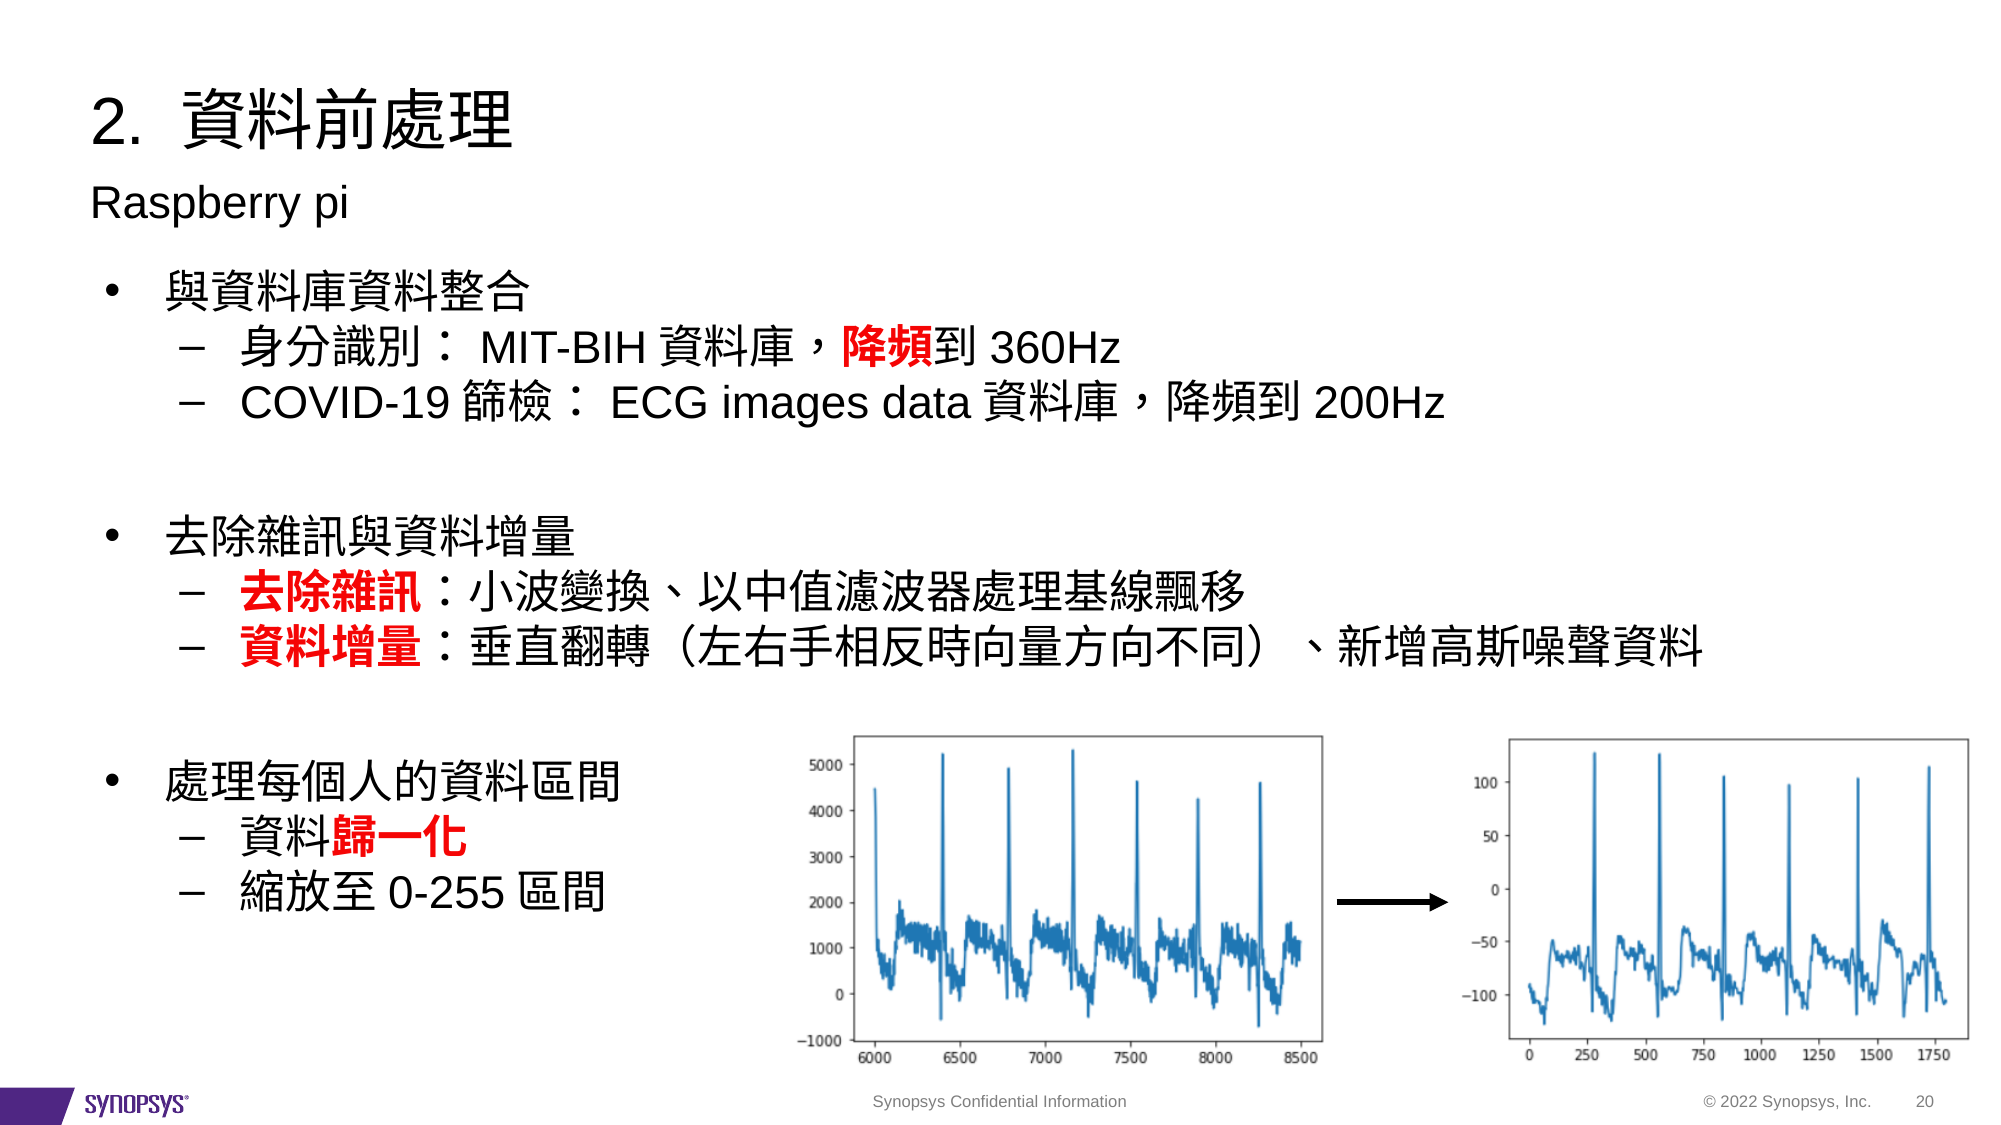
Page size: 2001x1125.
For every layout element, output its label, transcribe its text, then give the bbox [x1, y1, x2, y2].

picture [1448, 724, 2000, 1080]
list 與資料庫資料整合 身分識別：MIT-BIH資料庫，降頻到360Hz COVID-19篩檢：ECG images data資料庫，降頻到200Hz 去除雜訊與資料增量 去除雜訊：小波變換、以中值濾波器處理基線飄移 資料增量：垂直翻轉（左右手相反時向量方向不同）、新增高斯噪聲資料 處理每個人的資料區間 資料歸一化 縮放至0-255區間 [74, 254, 1925, 1050]
list Raspberry pi [74, 164, 1925, 225]
title 2. 資料前處理 [75, 0, 1926, 165]
picture [792, 724, 1337, 1080]
